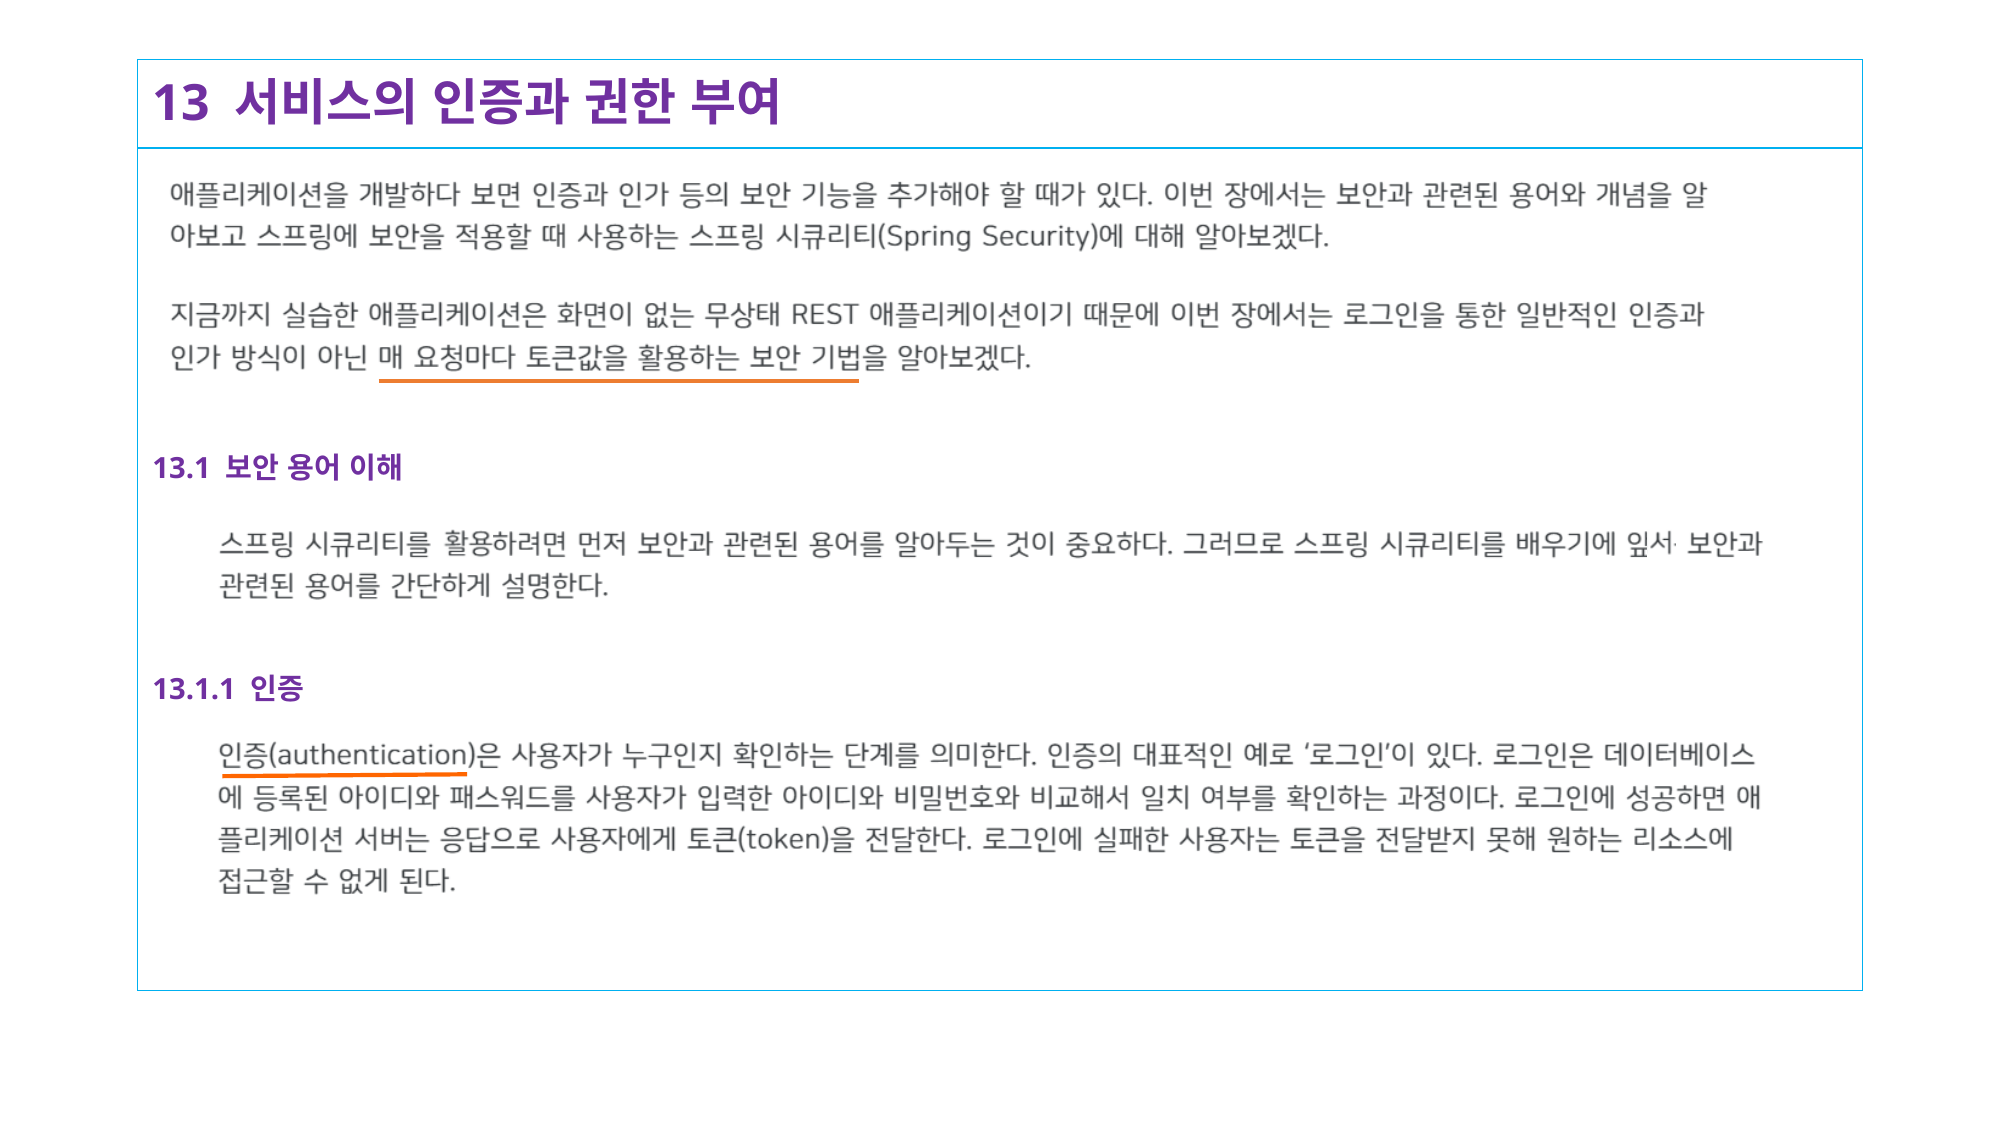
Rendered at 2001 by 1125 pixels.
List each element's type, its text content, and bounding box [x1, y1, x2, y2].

picture [160, 160, 1729, 400]
list 13.1 보안 용어 이해 13.1.1 인증 [137, 148, 1863, 991]
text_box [208, 510, 1787, 618]
picture [208, 729, 1775, 917]
title 13 서비스의 인증과 권한 부여 [137, 59, 1863, 148]
